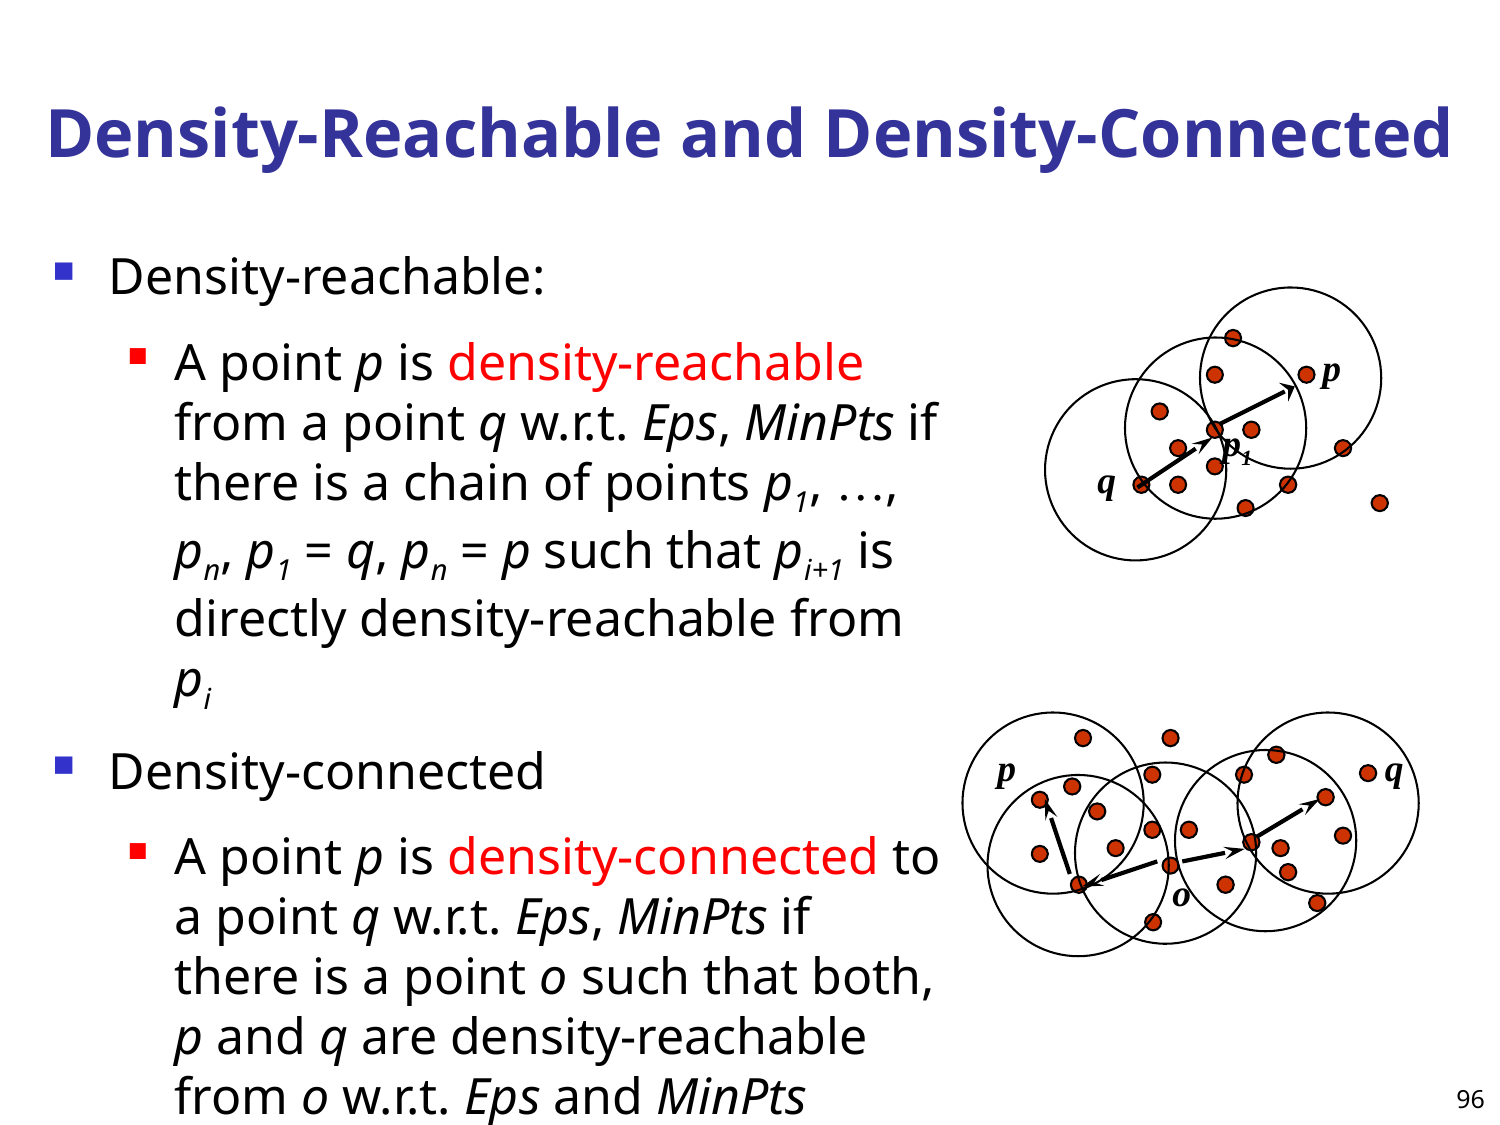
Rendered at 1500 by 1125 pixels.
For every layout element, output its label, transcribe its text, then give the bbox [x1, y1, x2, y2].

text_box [962, 712, 1433, 957]
text_box [1282, 478, 1297, 493]
text_box [1200, 287, 1382, 468]
text_box [1279, 382, 1295, 402]
text_box p1 [1207, 411, 1308, 478]
text_box [1371, 495, 1388, 512]
title Density-Reachable and Density-Connected [0, 62, 1500, 200]
text_box [1339, 447, 1352, 457]
text_box [1139, 337, 1209, 410]
text_box q [1082, 448, 1145, 509]
text_box [1213, 478, 1292, 519]
slide_number 96 [1187, 1062, 1500, 1125]
list Density-reachable: A point p is density-reachable from a point q w.r.t. Eps, MinPts if there is a chain of points p1, …, pn, p1 = q, pn = p such that pi+1 is directly density-reachable from pi Density-connected A point p is density-connected to a point q w.r.t. Eps, MinPts if there is a point o such that both, p and q are density-reachable from o w.r.t. Eps and MinPts [37, 237, 963, 1063]
text_box [1045, 379, 1226, 561]
text_box [1191, 437, 1213, 455]
